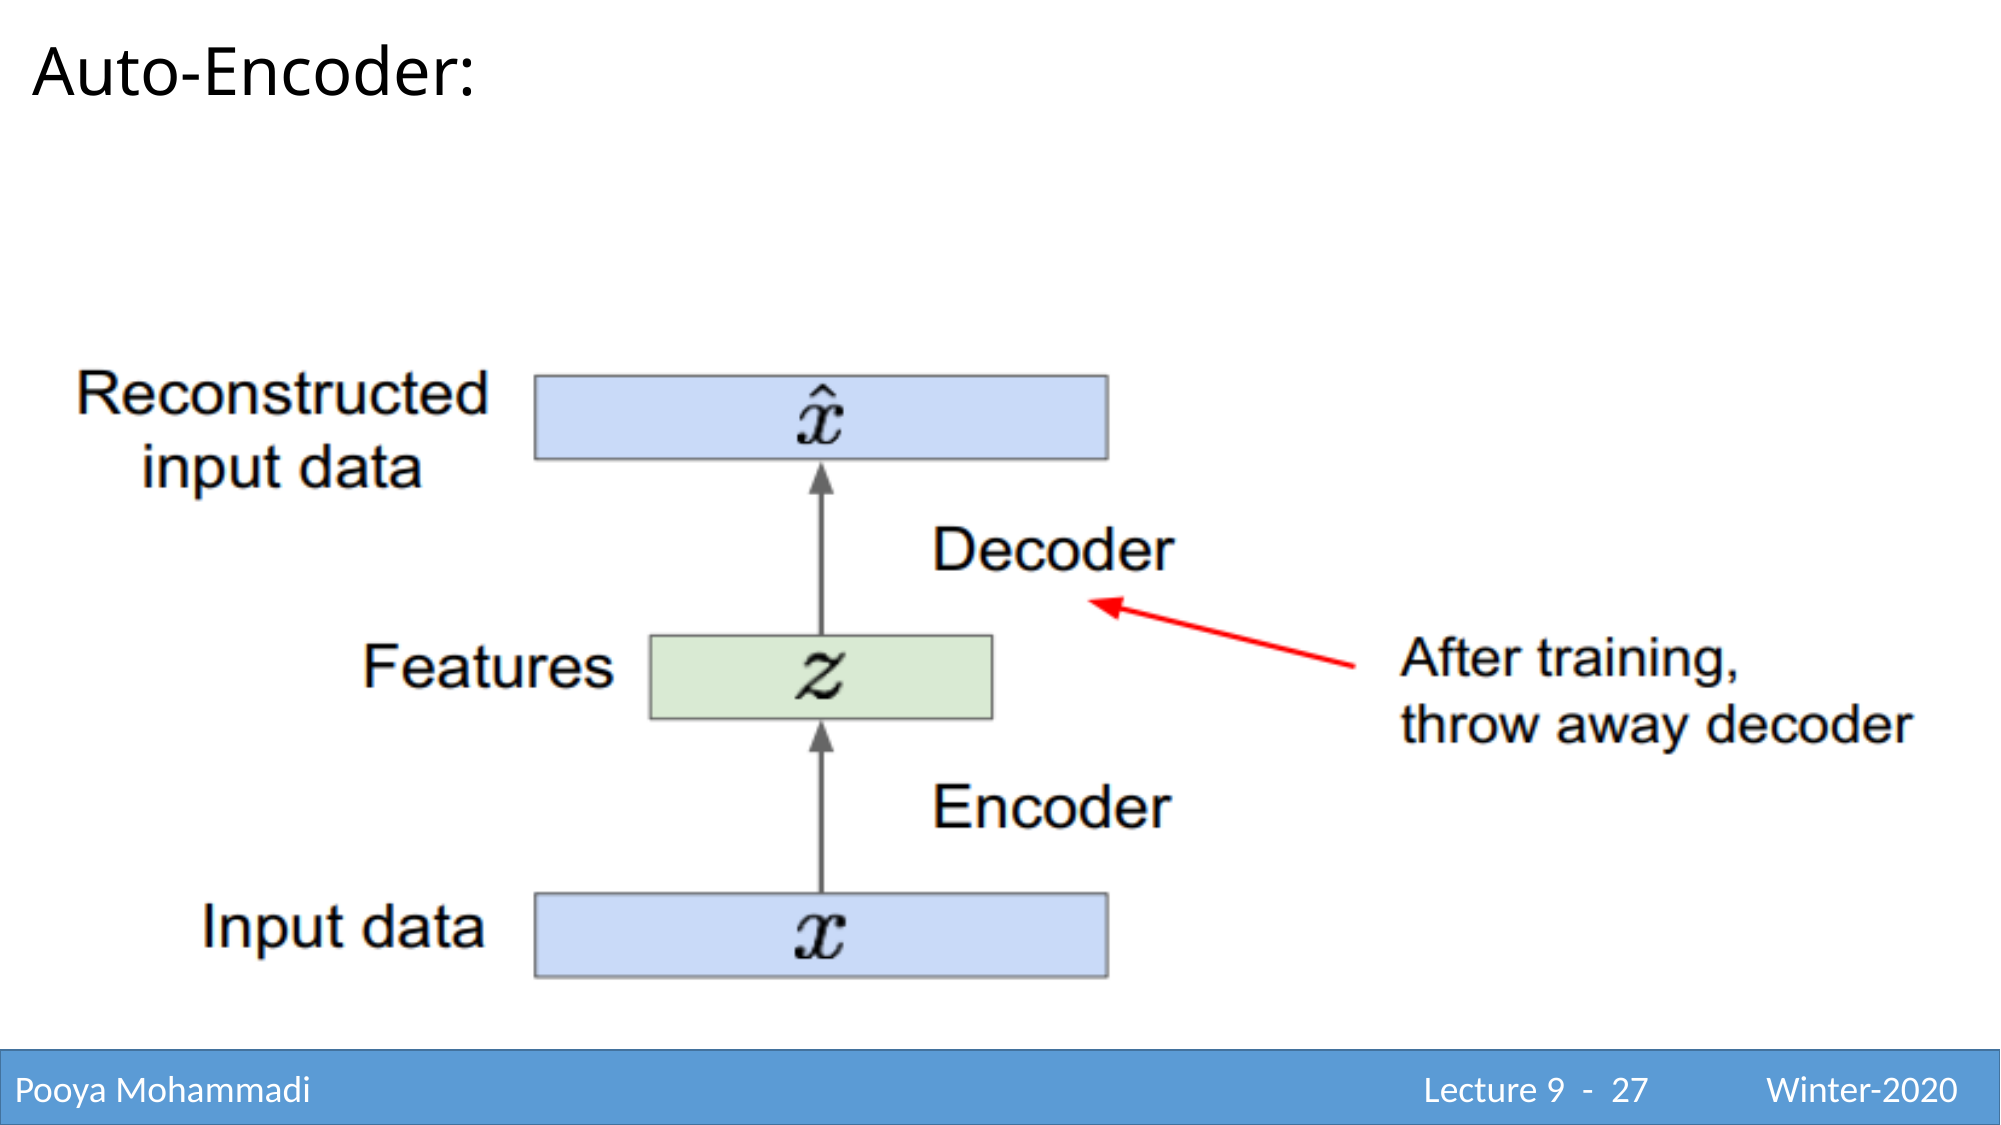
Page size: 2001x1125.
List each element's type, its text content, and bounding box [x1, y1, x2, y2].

text_box Pooya Mohammadi Lecture 9 - 27 Winter-2020 [0, 1049, 2000, 1125]
picture [0, 141, 2000, 1049]
text_box Auto-Encoder: [17, 21, 493, 117]
